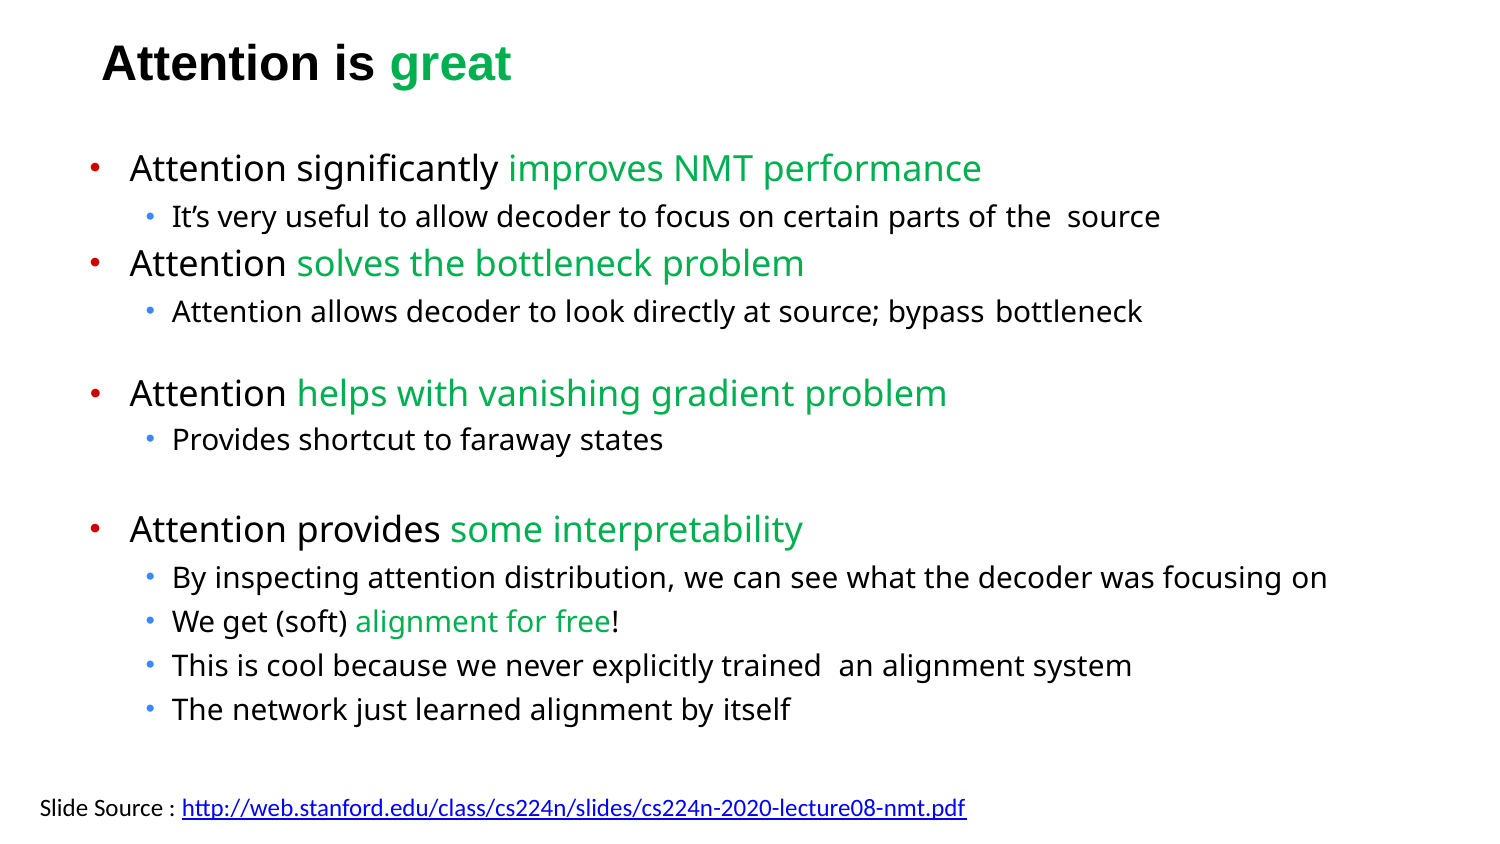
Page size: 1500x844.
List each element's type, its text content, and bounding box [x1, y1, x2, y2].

text_box Slide Source : http://web.stanford.edu/class/cs224n/slides/cs224n-2020-lecture08-nmt.pdf [24, 784, 1500, 844]
text_box Attention significantly improves NMT performance It’s very useful to allow decoder to focus on certain parts of the source Attention solves the bottleneck problem Attention allows decoder to look directly at source; bypass bottleneck [87, 134, 1438, 329]
title Attention is great [99, 28, 513, 134]
text_box Attention helps with vanishing gradient problem Provides shortcut to faraway states Attention provides some interpretability By inspecting attention distribution, we can see what the decoder was focusing on We get (soft) alignment for free! This is cool because we never explicitly trained an alignment system The network just learned alignment by itself [87, 361, 1375, 771]
text_box [143, 542, 813, 587]
